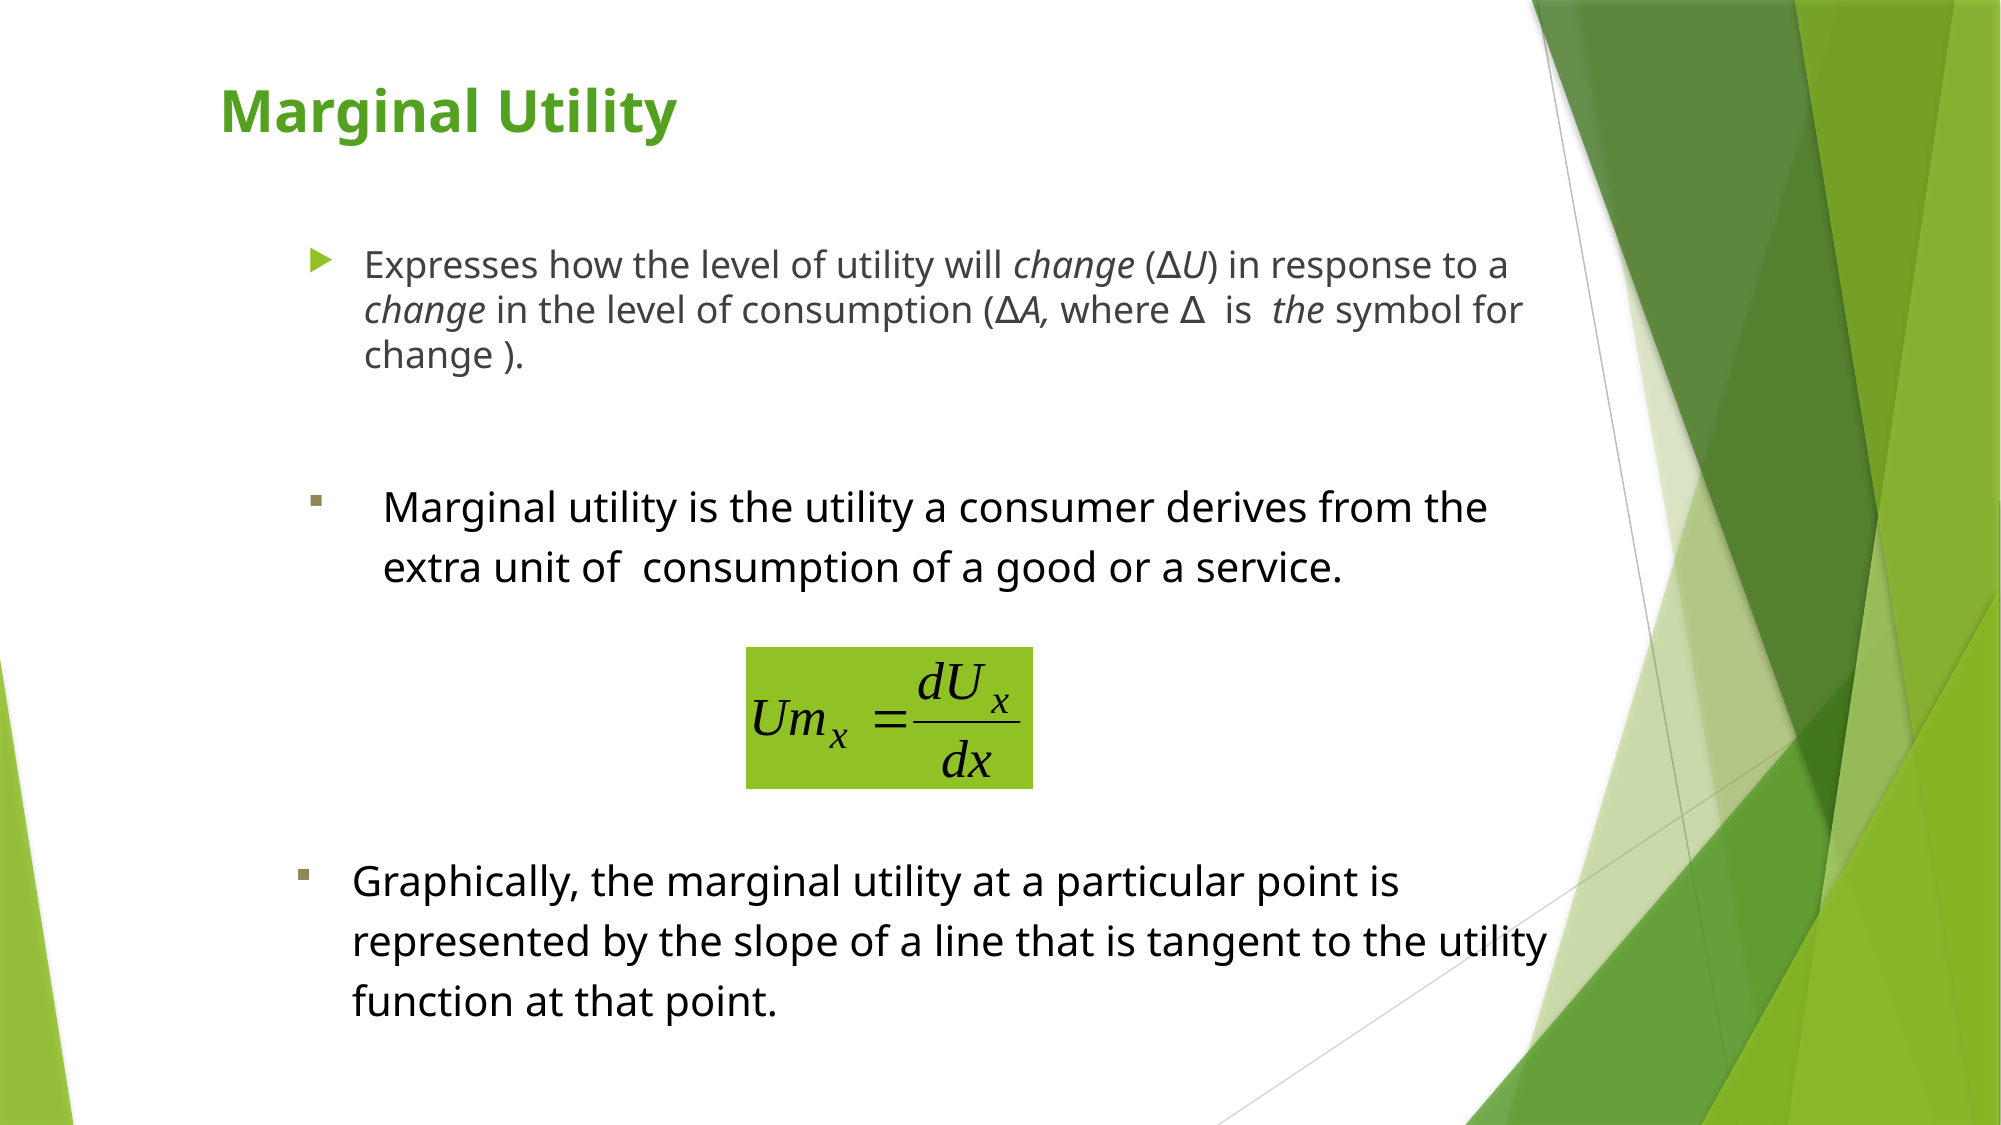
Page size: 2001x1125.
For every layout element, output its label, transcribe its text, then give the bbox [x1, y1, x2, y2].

text_box Marginal utility is the utility a consumer derives from the extra unit of consumption of a good or a service. [292, 429, 1572, 611]
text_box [745, 646, 1034, 790]
list Expresses how the level of utility will change (∆U) in response to a change in the level of consumption (∆A, where ∆ is the symbol for change ). [292, 233, 1572, 411]
text_box Graphically, the marginal utility at a particular point is represented by the slope of a line that is tangent to the utility function at that point. [280, 611, 1586, 1081]
title Marginal Utility [204, 67, 1510, 244]
